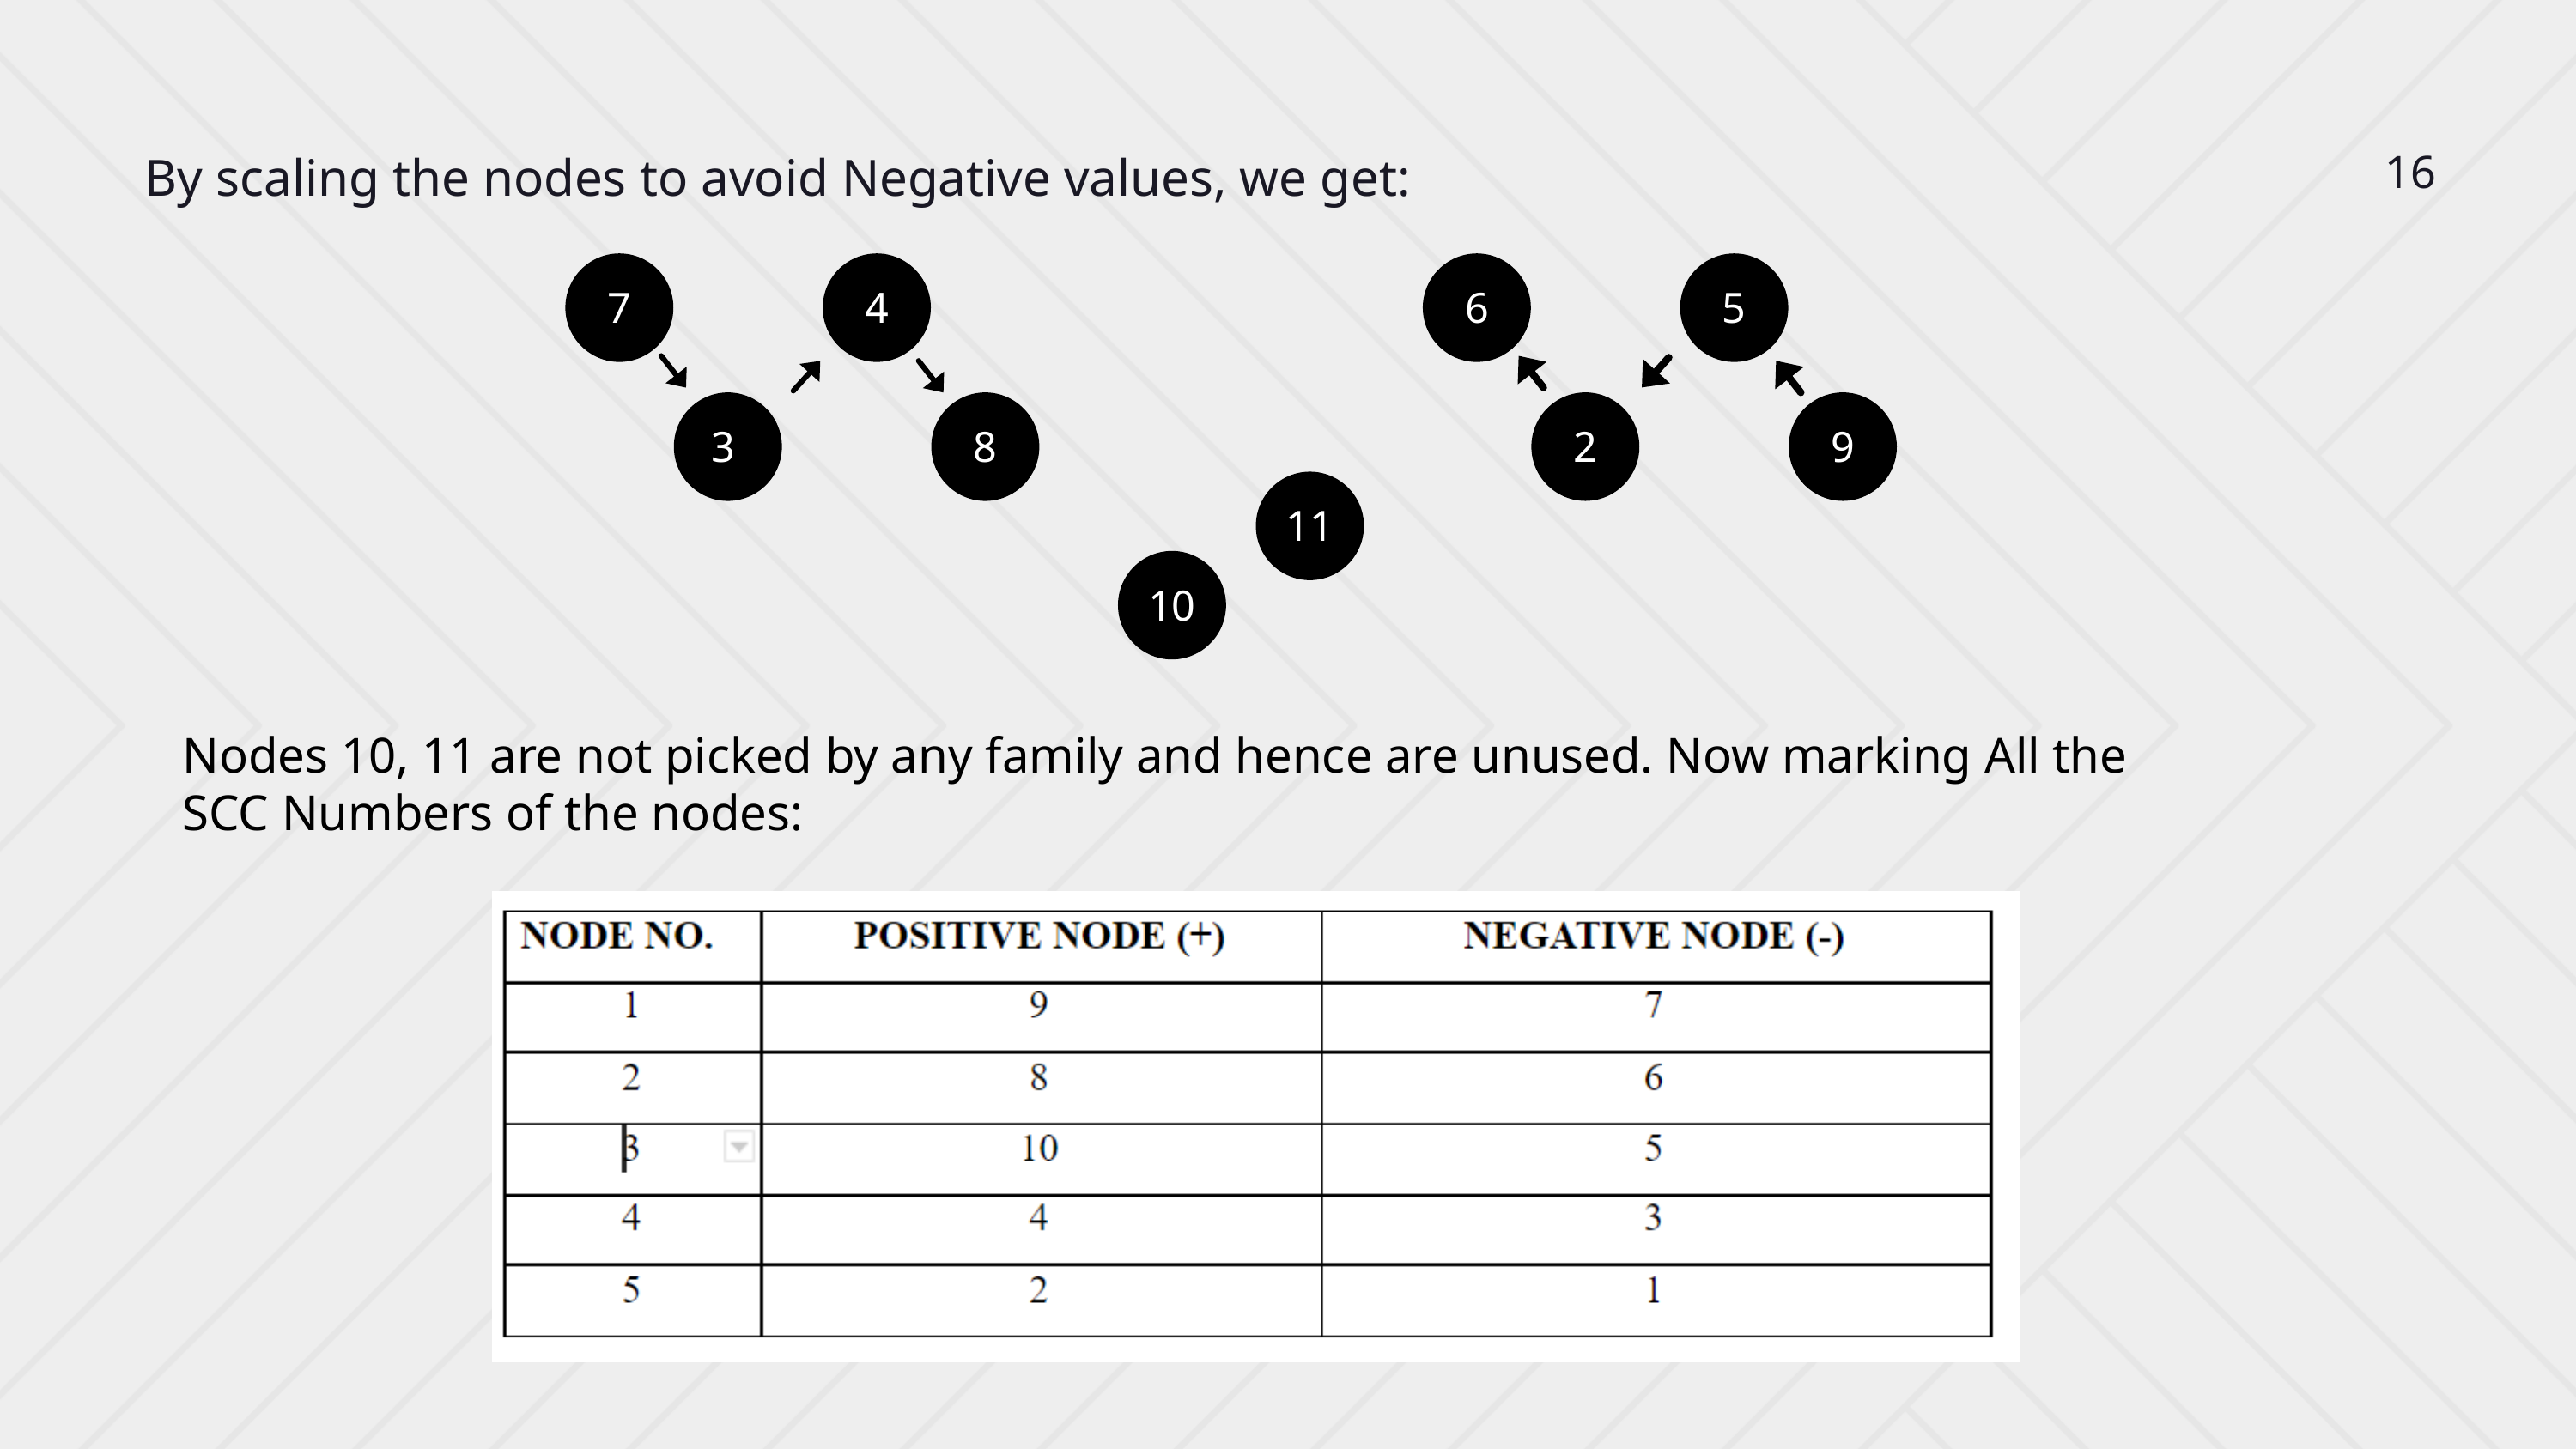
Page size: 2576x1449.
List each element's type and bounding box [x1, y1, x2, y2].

text_box [564, 252, 674, 362]
text_box [1393, 252, 1927, 501]
text_box [822, 252, 932, 362]
text_box [1255, 471, 1364, 581]
picture [0, 0, 2576, 1449]
text_box [1088, 550, 1256, 660]
text_box [673, 391, 783, 501]
text_box [930, 391, 1040, 501]
